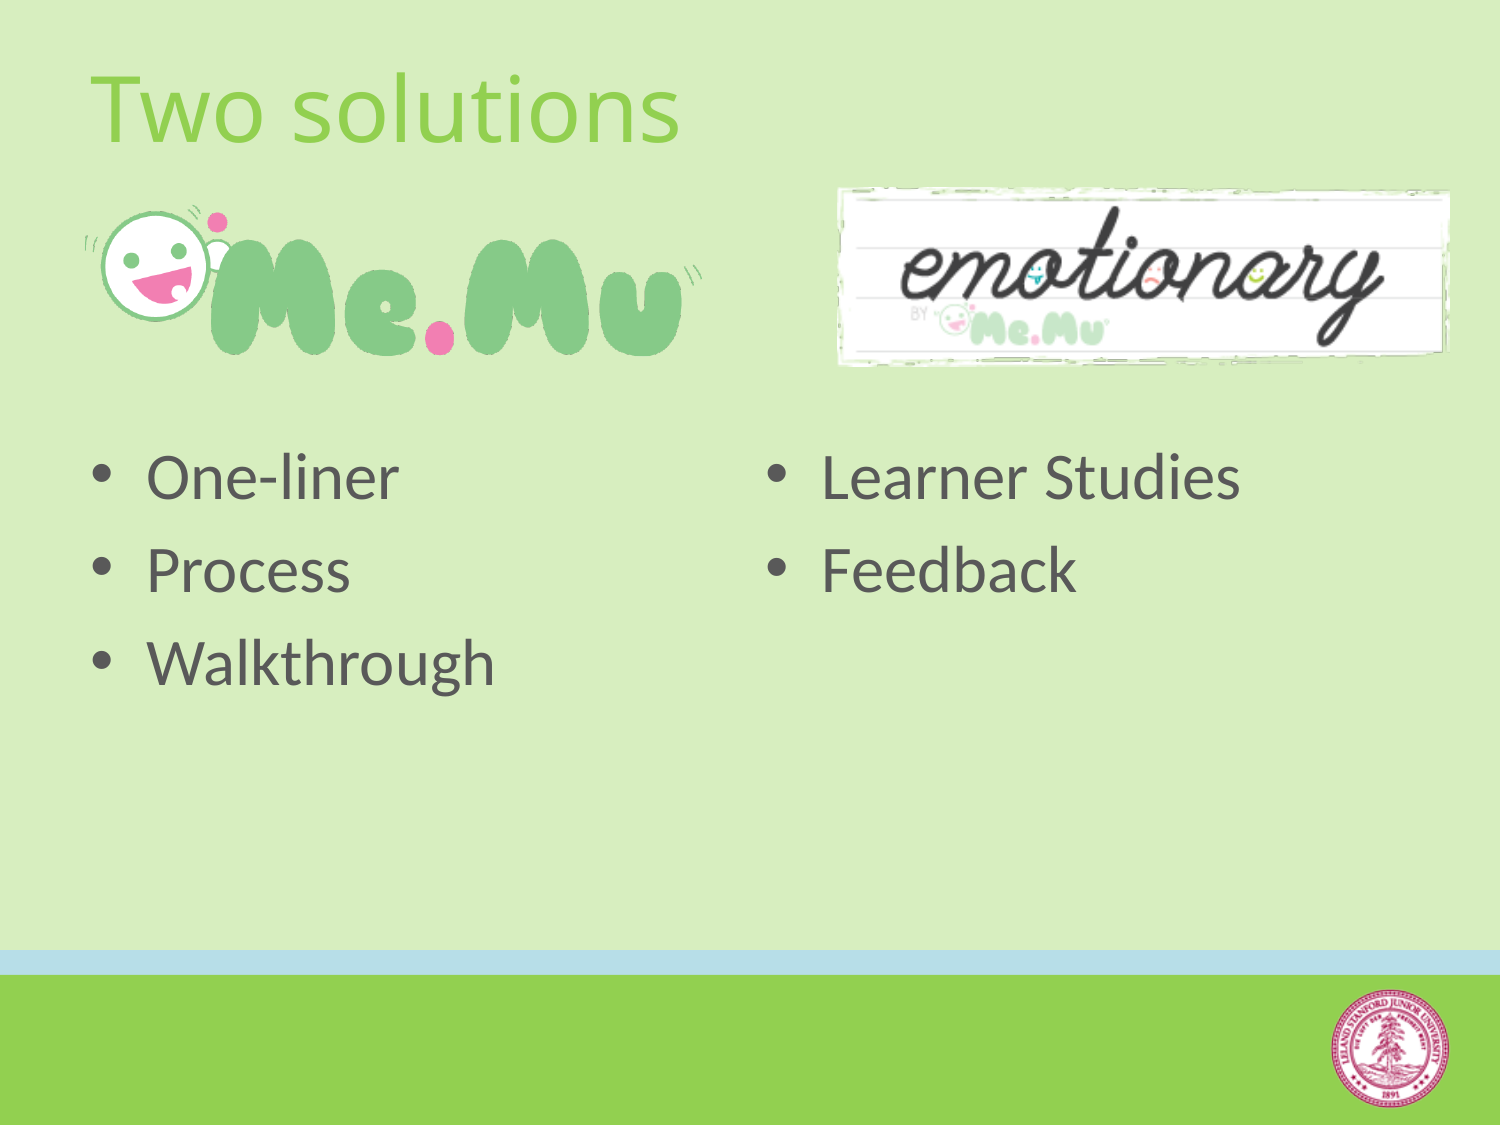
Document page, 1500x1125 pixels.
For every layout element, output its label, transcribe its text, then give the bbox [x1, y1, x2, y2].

picture [1325, 987, 1463, 1113]
list One-liner Process Walkthrough [75, 425, 713, 938]
picture [837, 187, 1451, 367]
text_box Learner Studies Feedback [750, 424, 1388, 938]
title Two solutions [75, 12, 1425, 200]
picture [74, 199, 713, 375]
